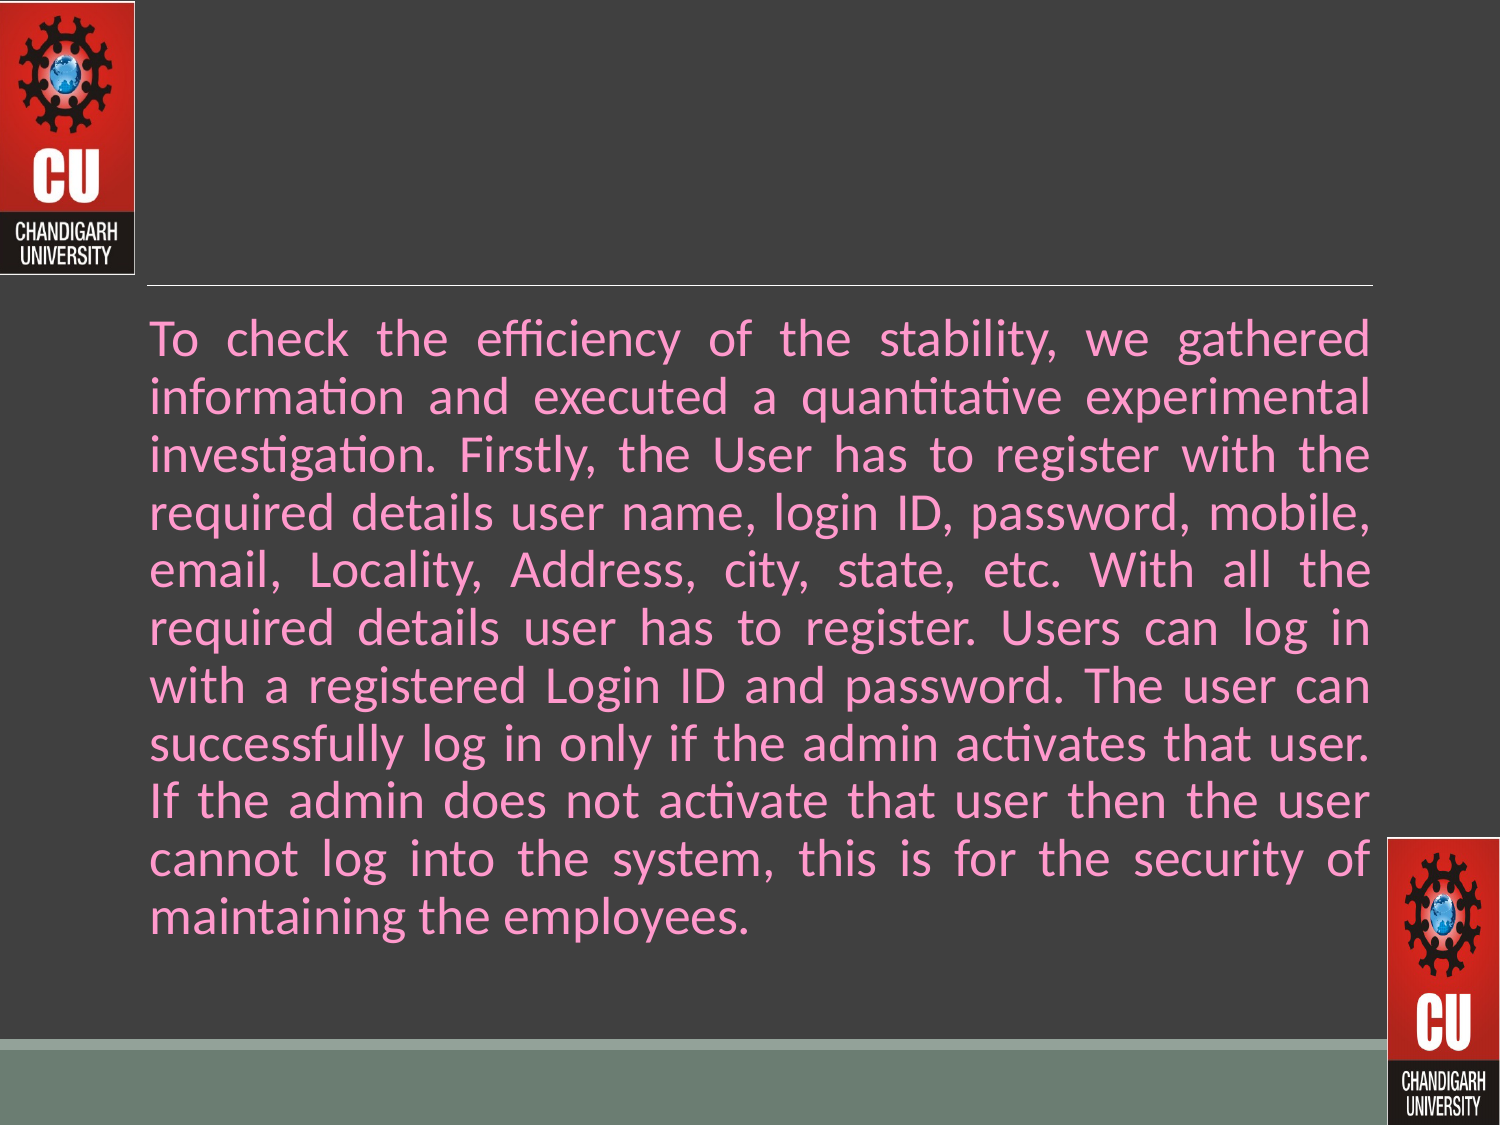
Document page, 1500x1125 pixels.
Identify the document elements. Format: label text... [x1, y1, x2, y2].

list To check the efficiency of the stability, we gathered information and executed a quantitative experimental investigation. Firstly, the User has to register with the required details user name, login ID, password, mobile, email, Locality, Address, city, state, etc. With all the required details user has to register. Users can log in with a registered Login ID and password. The user can successfully log in only if the admin activates that user. If the admin does not activate that user then the user cannot log into the system, this is for the security of maintaining the employees. [135, 302, 1373, 963]
picture [0, 0, 136, 276]
picture [1386, 836, 1500, 1125]
